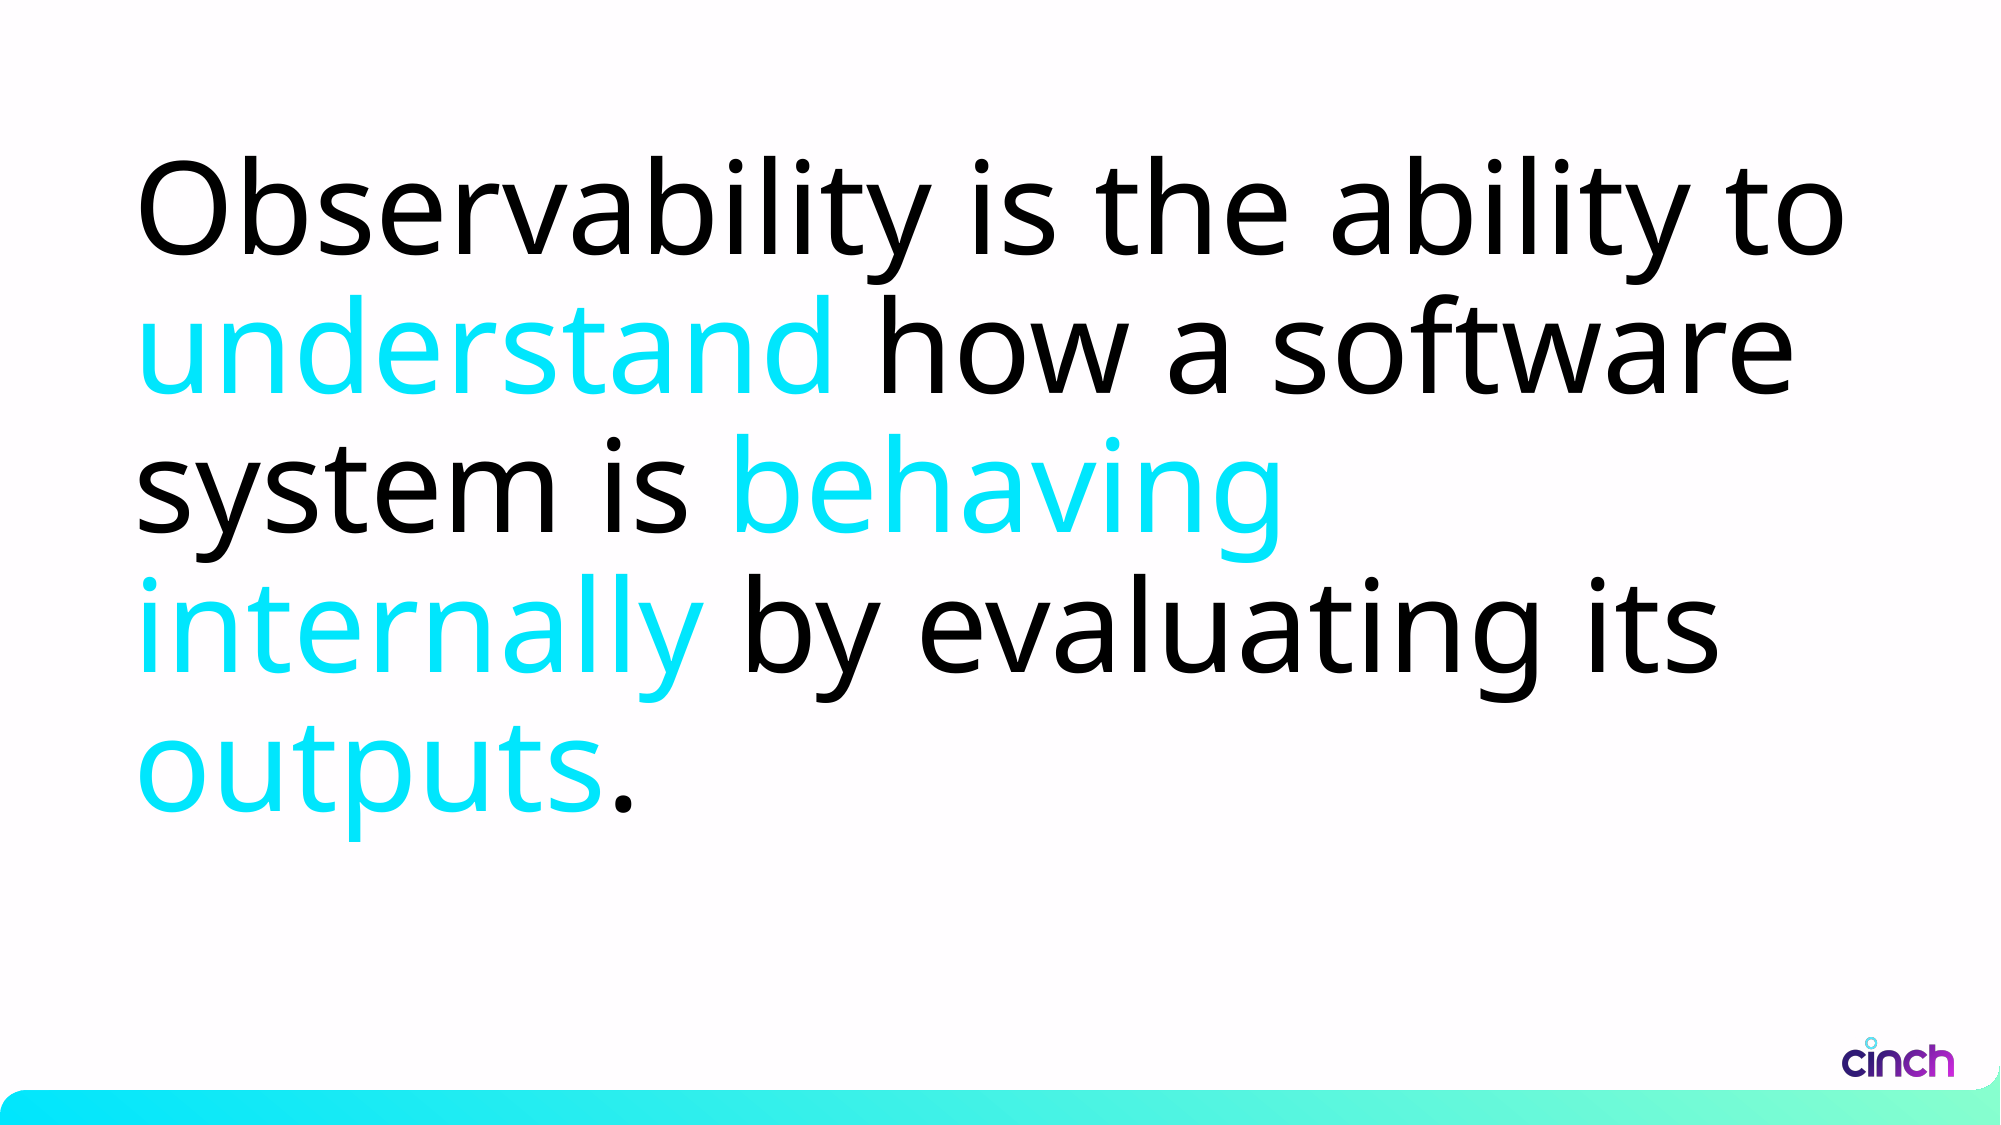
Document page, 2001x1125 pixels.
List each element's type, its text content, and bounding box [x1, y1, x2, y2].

title Observability is the ability to understand how a software system is behaving internally by evaluating its outputs. [133, 142, 1867, 251]
picture [1842, 1037, 1954, 1077]
